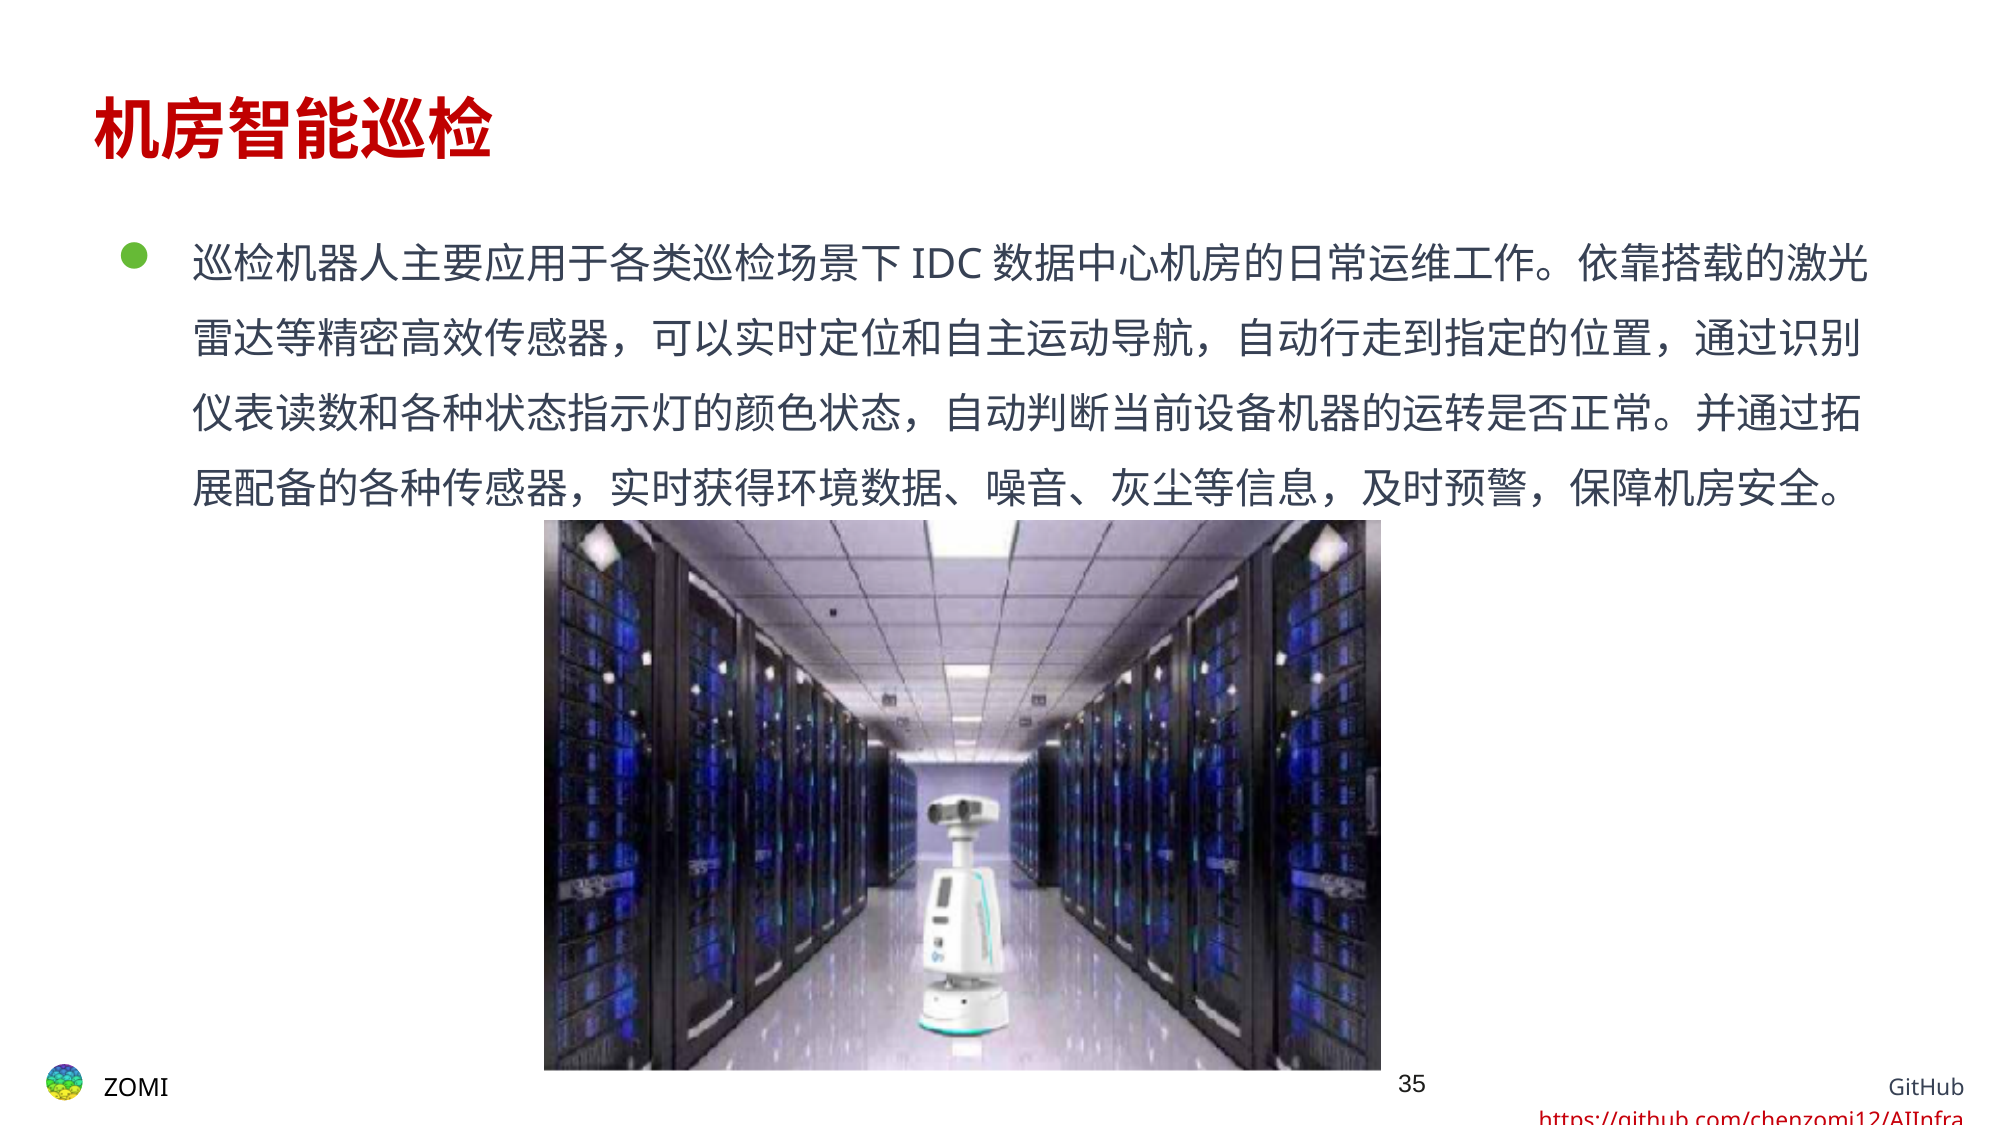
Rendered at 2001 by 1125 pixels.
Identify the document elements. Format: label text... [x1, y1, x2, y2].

picture [544, 520, 1381, 1073]
list 巡检机器人主要应用于各类巡检场景下IDC数据中心机房的日常运维工作。依靠搭载的激光雷达等精密高效传感器，可以实时定位和自主运动导航，自动行走到指定的位置，通过识别仪表读数和各种状态指示灯的颜色状态，自动判断当前设备机器的运转是否正常。并通过拓展配备的各种传感器，实时获得环境数据、噪音、灰尘等信息，及时预警，保障机房安全。 [102, 204, 1901, 1043]
picture [47, 1065, 82, 1100]
title 机房智能巡检 [79, 78, 1910, 175]
